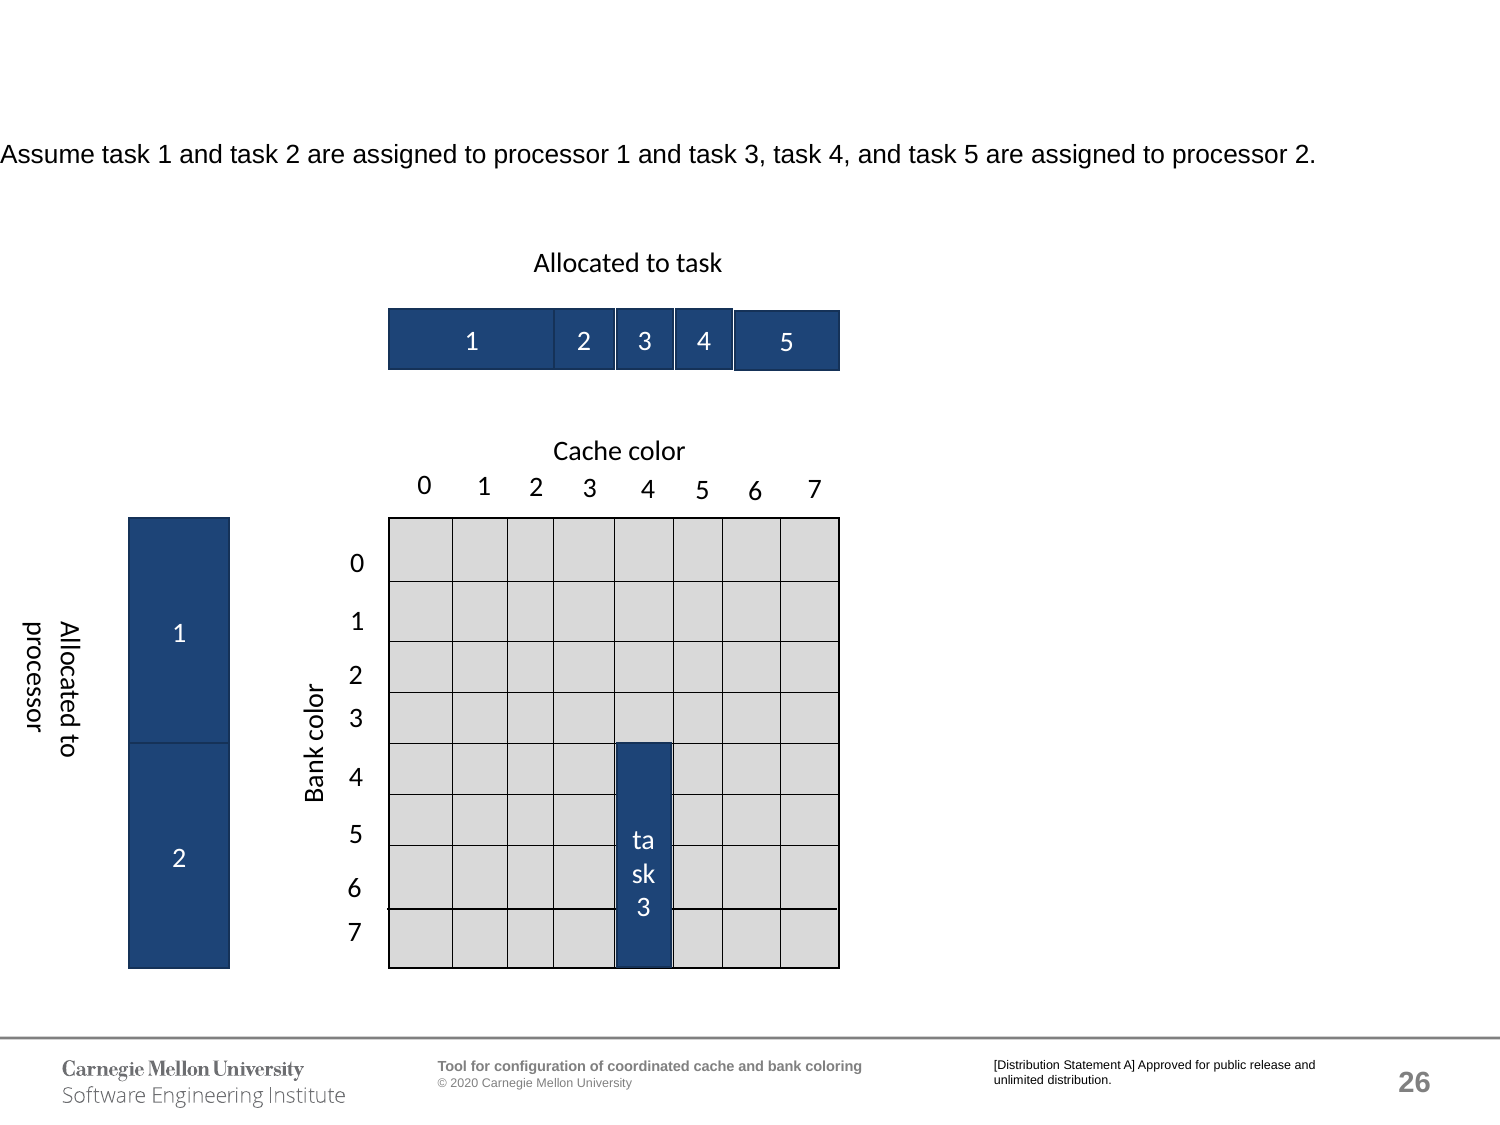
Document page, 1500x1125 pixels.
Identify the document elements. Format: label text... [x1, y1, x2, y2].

text_box 3 [334, 692, 379, 741]
text_box 0 [335, 537, 380, 586]
text_box 1 [128, 517, 230, 742]
text_box Bank color [287, 668, 336, 819]
text_box [388, 517, 613, 908]
title Assume task 1 and task 2 are assigned to processor 1 and task 3, task 4, and task 5 are assigned to processor 2. [0, 140, 1500, 190]
text_box [674, 795, 722, 845]
text_box [723, 846, 780, 908]
text_box Cache color [615, 424, 701, 474]
text_box [723, 795, 780, 845]
text_box [674, 642, 722, 692]
text_box [674, 846, 722, 908]
text_box 6 [332, 862, 377, 906]
text_box 7 [792, 463, 837, 512]
text_box 7 [332, 906, 377, 955]
text_box 0 [402, 459, 447, 508]
text_box [388, 910, 452, 969]
text_box [509, 910, 553, 969]
text_box 5 [680, 464, 725, 513]
text_box 1 [388, 308, 553, 370]
text_box [781, 642, 840, 743]
text_box Allocated to task [518, 236, 753, 286]
text_box 6 [733, 465, 778, 514]
text_box 1 [462, 459, 506, 509]
text_box [723, 910, 780, 969]
text_box [555, 910, 611, 969]
text_box 4 [626, 463, 670, 512]
text_box Allocated to processor [14, 607, 97, 890]
text_box [674, 693, 722, 743]
text_box 3 [567, 461, 612, 510]
text_box 2 [333, 648, 378, 698]
text_box [615, 642, 673, 692]
text_box [781, 582, 840, 641]
text_box [615, 517, 840, 581]
text_box [615, 582, 673, 641]
text_box [723, 582, 780, 641]
text_box 2 [514, 461, 559, 510]
text_box [674, 910, 722, 969]
text_box 5 [334, 808, 378, 857]
text_box [674, 744, 722, 794]
text_box [674, 582, 722, 641]
text_box 4 [675, 308, 733, 370]
text_box task 3 [616, 742, 672, 968]
text_box [781, 846, 840, 969]
text_box 2 [553, 308, 615, 370]
text_box 3 [616, 308, 674, 370]
text_box 2 [128, 742, 230, 969]
text_box [781, 744, 840, 845]
text_box 4 [334, 751, 378, 800]
text_box 1 [335, 594, 380, 644]
text_box [723, 642, 780, 692]
text_box [723, 693, 780, 743]
text_box [453, 910, 507, 969]
text_box 5 [734, 310, 840, 371]
text_box [723, 744, 780, 794]
text_box [615, 693, 673, 743]
text_box Cache color [538, 424, 614, 474]
